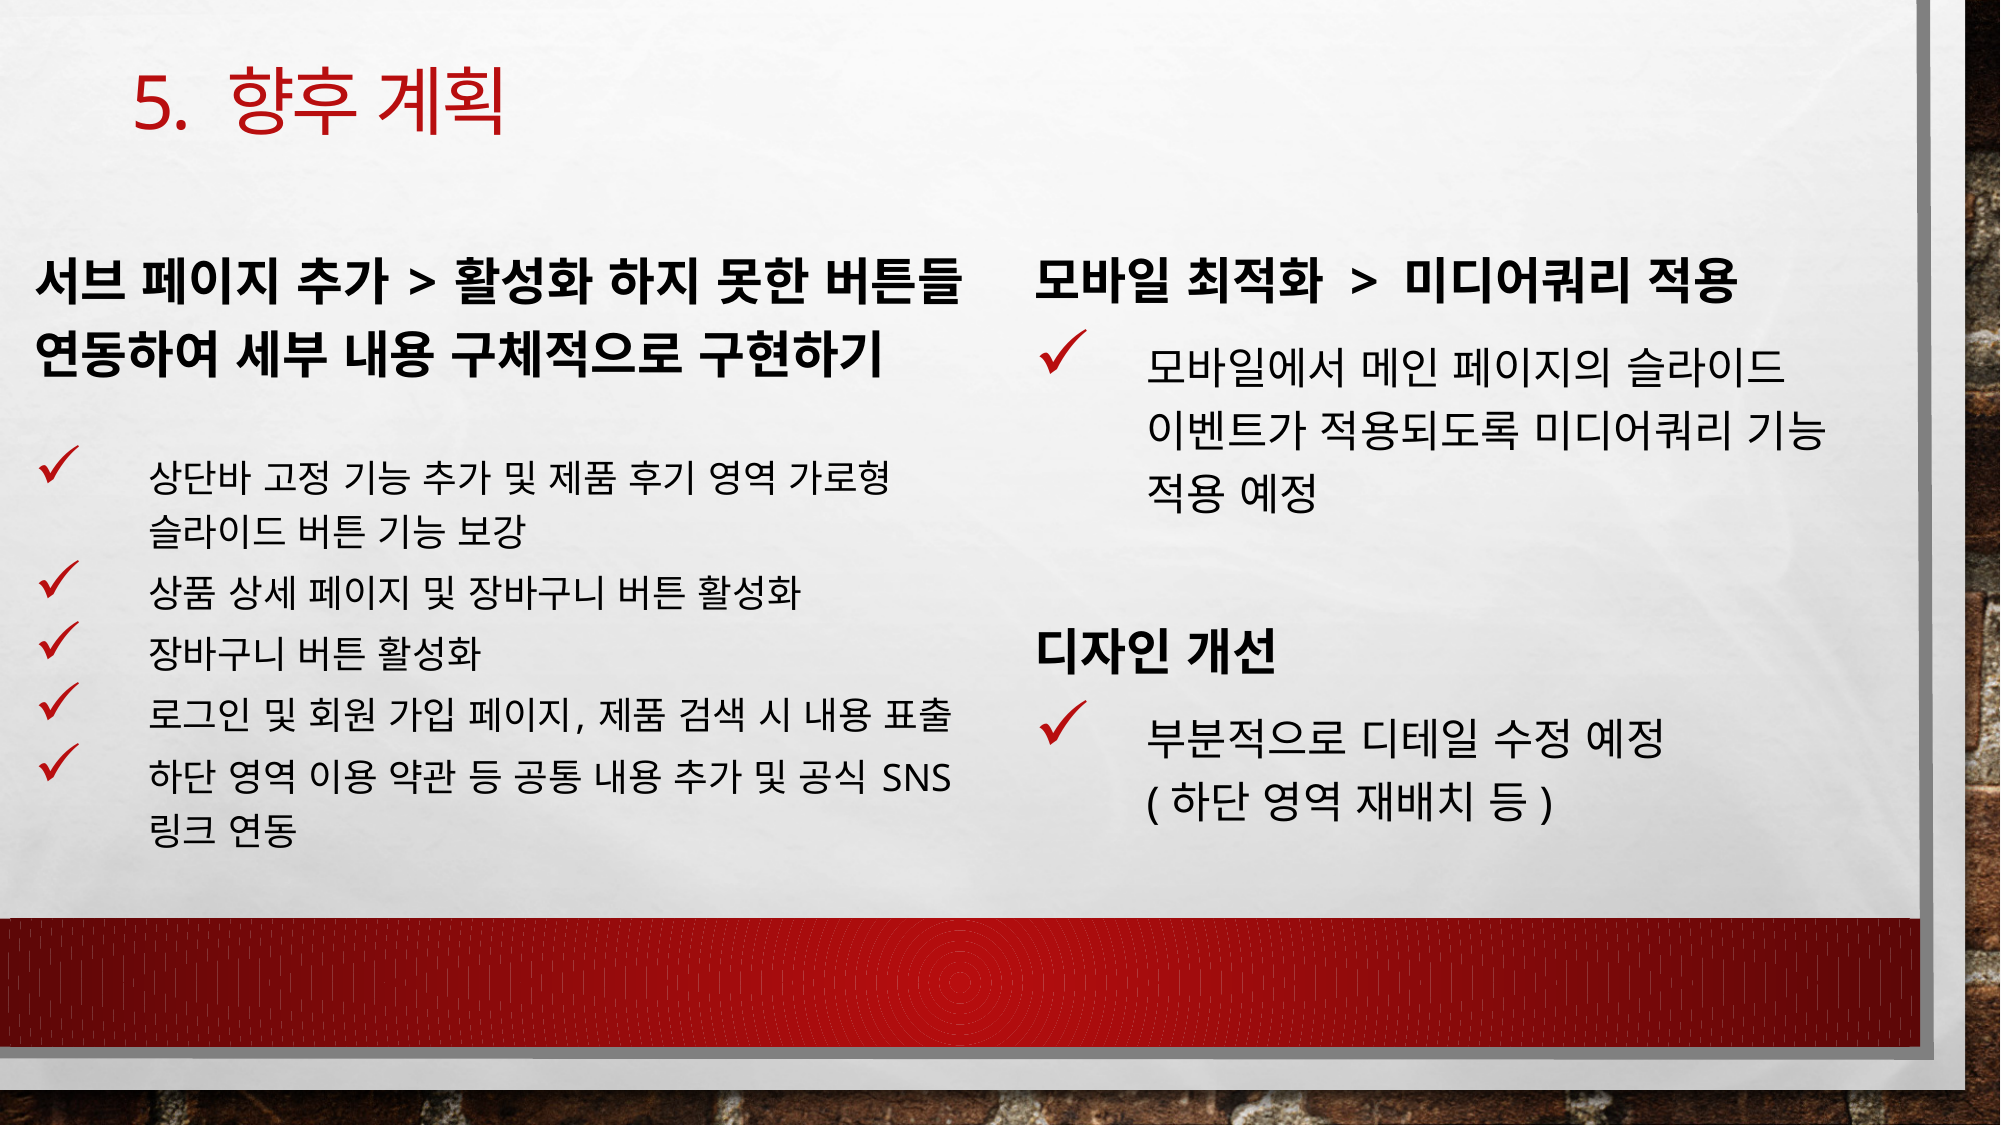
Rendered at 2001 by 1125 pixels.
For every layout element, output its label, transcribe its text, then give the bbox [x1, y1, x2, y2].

title 5. 향후 계획 [116, 29, 981, 182]
picture [0, 0, 2000, 1125]
list 서브 페이지 추가 > 활성화 하지 못한 버튼들 연동하여 세부 내용 구체적으로 구현하기 상단바 고정 기능 추가 및 제품 후기 영역 가로형 슬라이드 버튼 기능 보강 상품 상세 페이지 및 장바구니 버튼 활성화 장바구니 버튼 활성화 로그인 및 회원 가입 페이지, 제품 검색 시 내용 표출 하단 영역 이용 약관 등 공통 내용 추가 및 공식 SNS 링크 연동 [19, 229, 981, 896]
text_box 모바일 최적화 > 미디어쿼리 적용 모바일에서 메인 페이지의 슬라이드 이벤트가 적용되도록 미디어쿼리 기능 적용 예정 [1019, 229, 1891, 542]
text_box 디자인 개선 부분적으로 디테일 수정 예정 (하단 영역 재배치 등) [1019, 600, 1875, 887]
